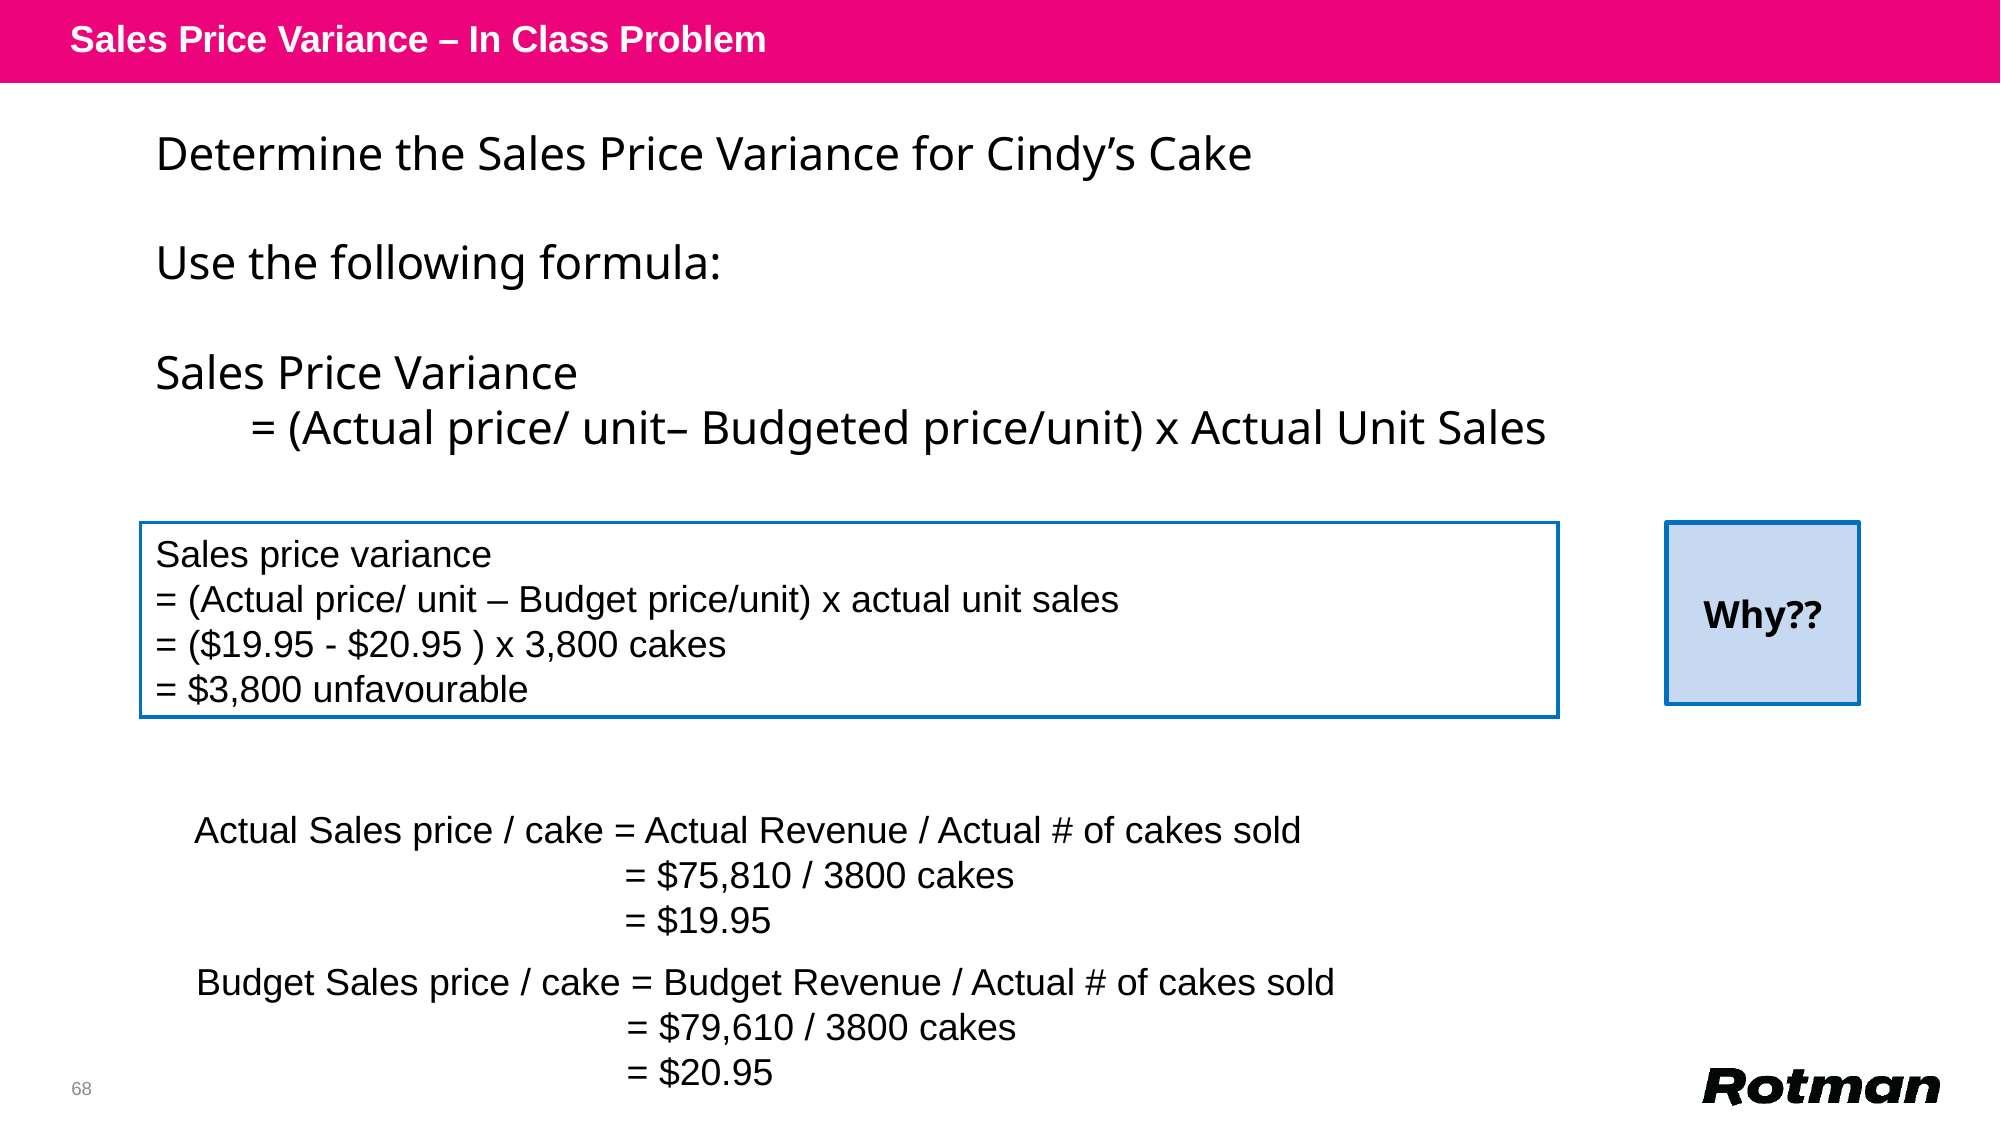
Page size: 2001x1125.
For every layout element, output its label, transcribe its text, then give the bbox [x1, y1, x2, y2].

picture [1702, 1068, 1940, 1106]
text_box Determine the Sales Price Variance for Cindy’s Cake Use the following formula: Sales Price Variance = (Actual price/ unit– Budgeted price/unit) x Actual Unit Sales [140, 116, 1917, 517]
text_box Actual Sales price / cake = Actual Revenue / Actual # of cakes sold = $75,810 / 3800 cakes = $19.95 [179, 798, 1318, 949]
text_box Sales price variance = (Actual price/ unit – Budget price/unit) x actual unit sales = ($19.95 - $20.95 ) x 3,800 cakes = $3,800 unfavourable [140, 522, 1558, 718]
text_box Budget Sales price / cake = Budget Revenue / Actual # of cakes sold = $79,610 / 3800 cakes = $20.95 [181, 950, 1351, 1100]
slide_number 68 [39, 761, 118, 1125]
text_box Why?? [1664, 520, 1861, 706]
subtitle Sales Price Variance – In Class Problem [55, 0, 1630, 79]
